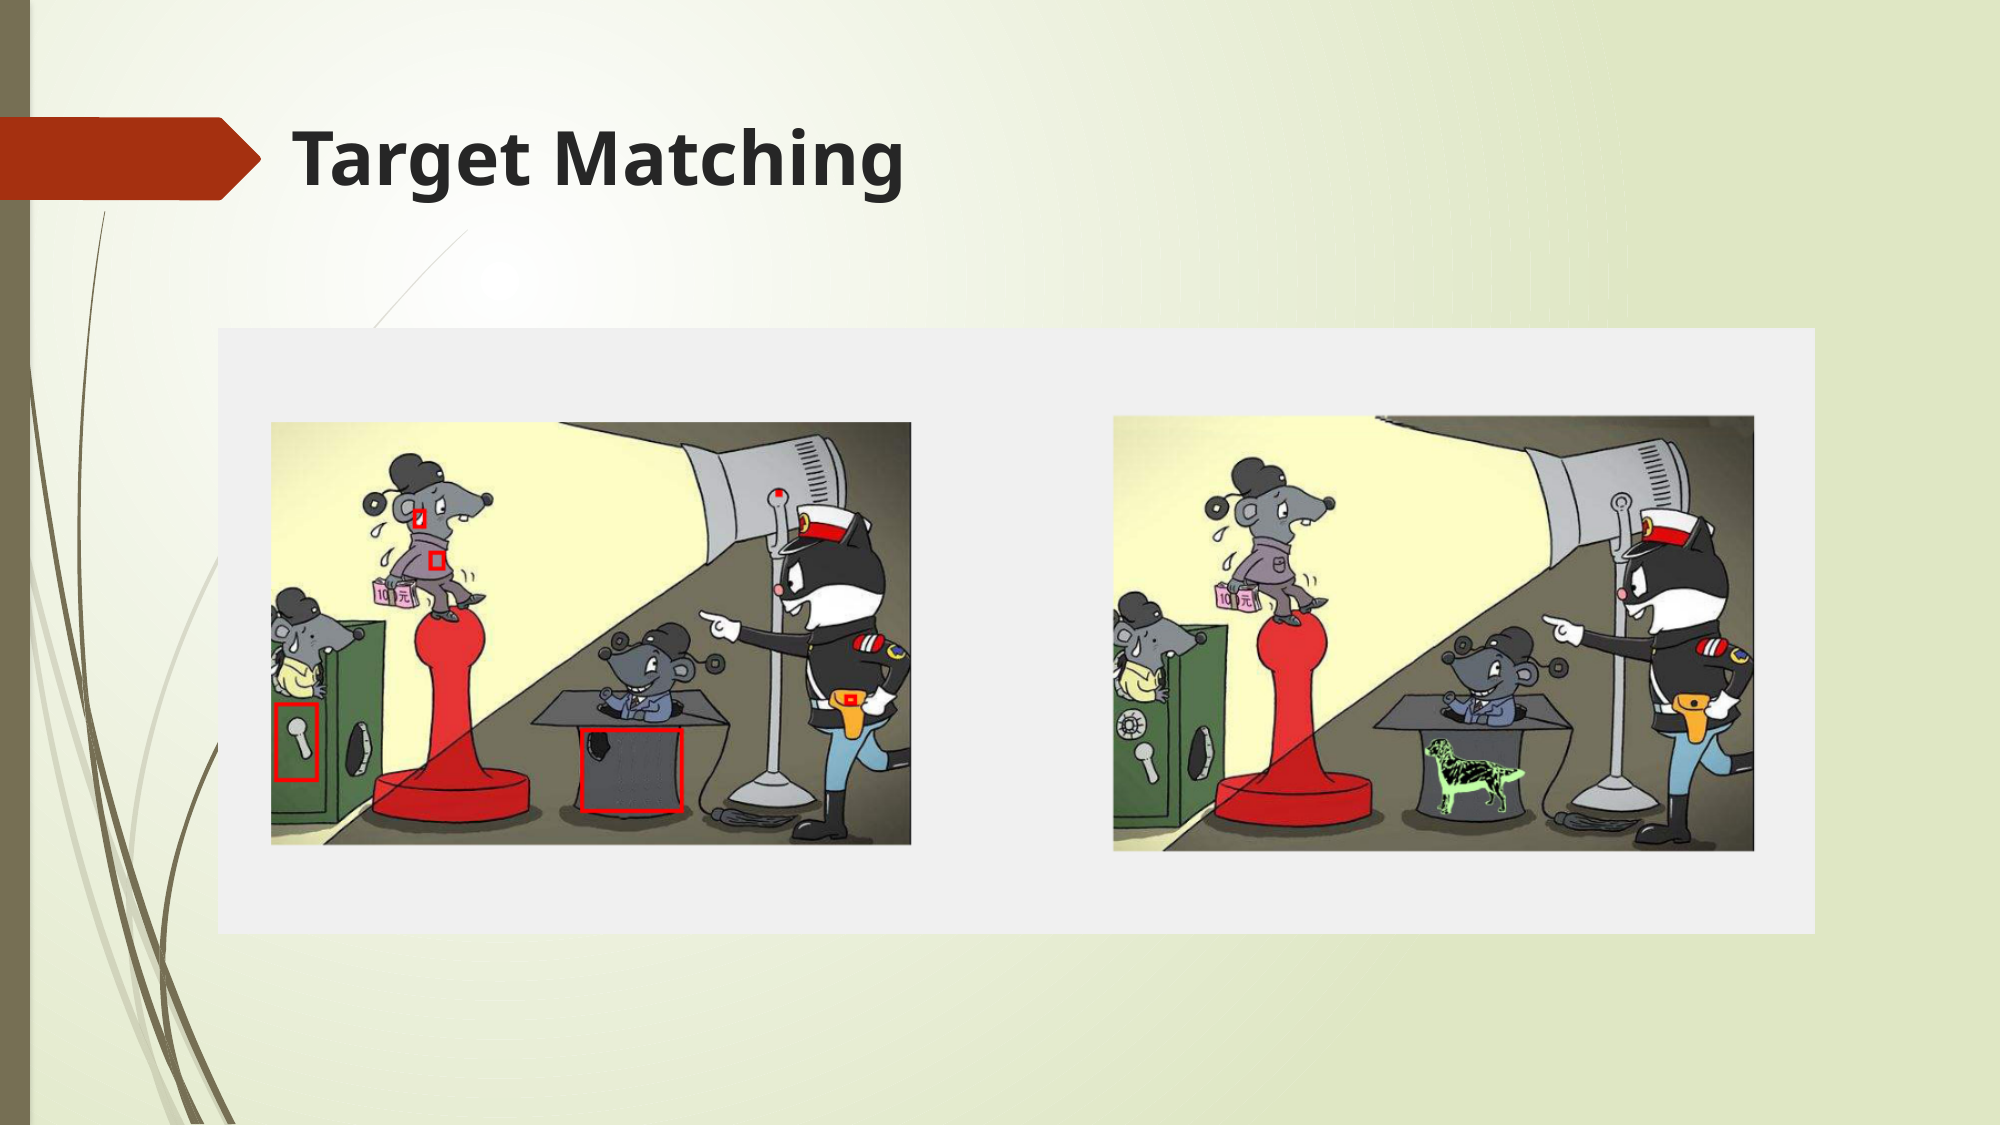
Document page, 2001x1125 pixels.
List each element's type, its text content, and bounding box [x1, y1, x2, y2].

picture [218, 328, 1816, 935]
title Target Matching [276, 102, 956, 313]
